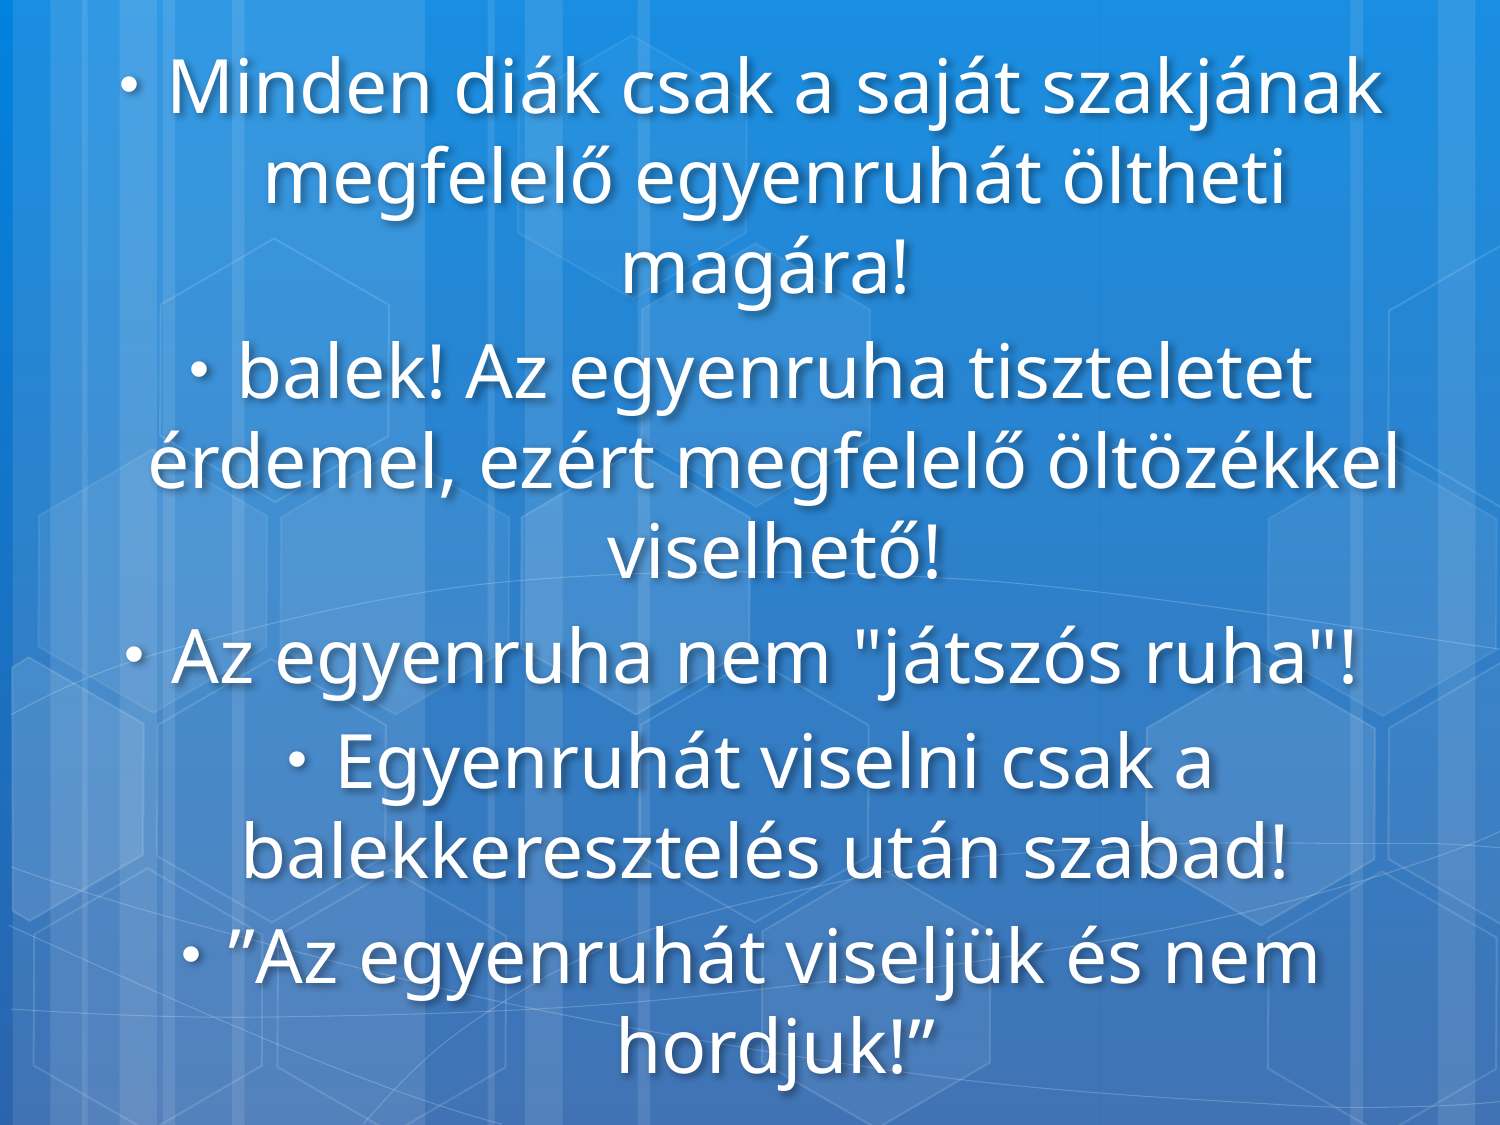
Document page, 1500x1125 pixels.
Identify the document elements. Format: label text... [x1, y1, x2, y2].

list Minden diák csak a saját szakjának megfelelő egyenruhát öltheti magára! balek! Az egyenruha tiszteletet érdemel, ezért megfelelő öltözékkel viselhető! Az egyenruha nem "játszós ruha"! Egyenruhát viselni csak a balekkeresztelés után szabad! ”Az egyenruhát viseljük és nem hordjuk!” [76, 30, 1427, 1083]
